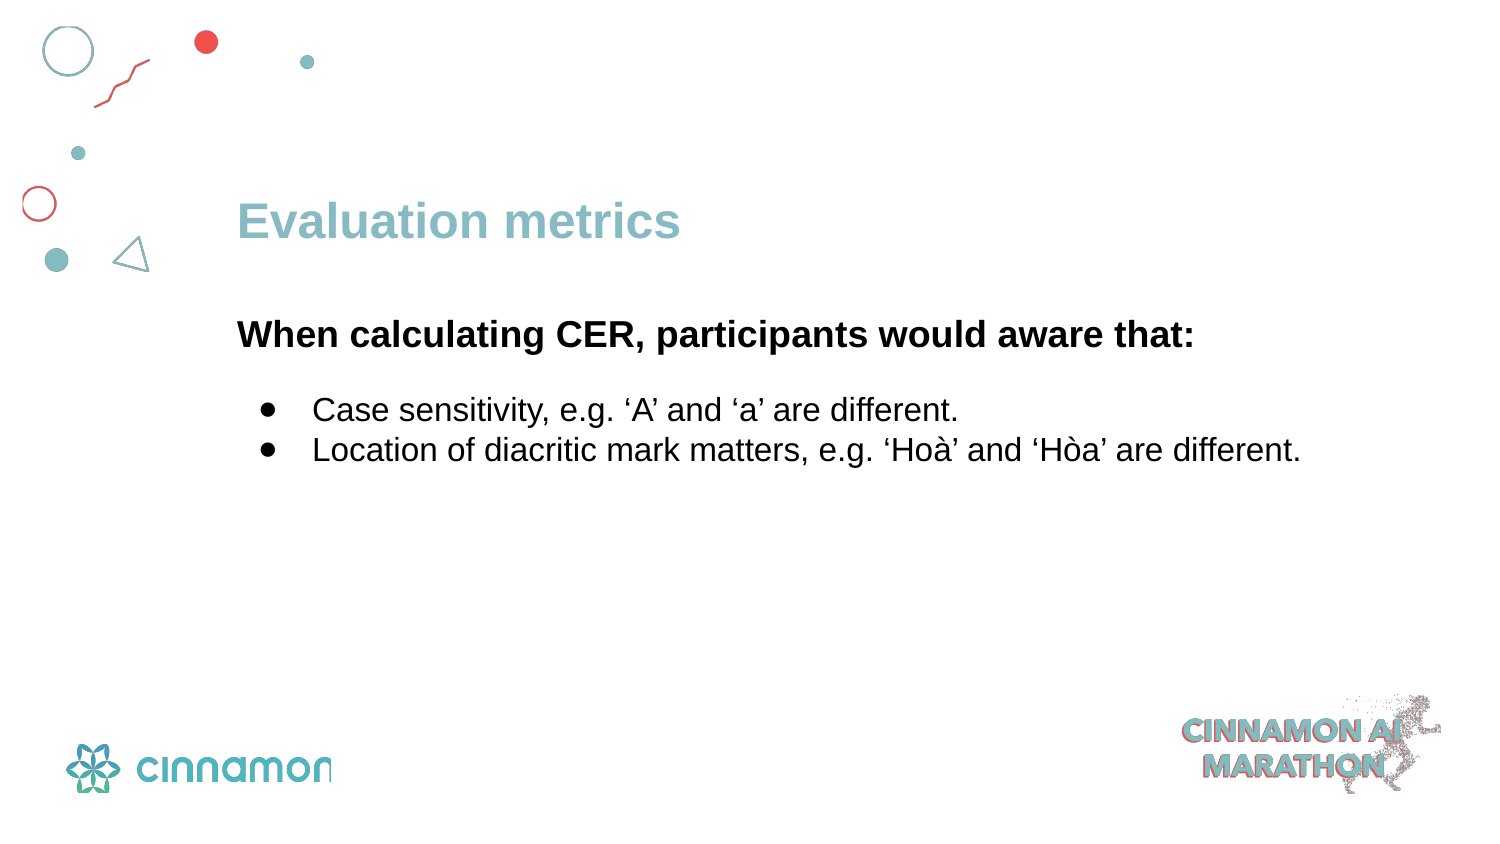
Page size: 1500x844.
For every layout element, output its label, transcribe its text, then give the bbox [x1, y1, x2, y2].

picture [1182, 694, 1441, 795]
picture [22, 25, 314, 272]
picture [65, 743, 331, 793]
text_box When calculating CER, participants would aware that: Case sensitivity, e.g. ‘A’ and ‘a’ are different. Location of diacritic mark matters, e.g. ‘Hoà’ and ‘Hòa’ are different. [221, 288, 1348, 588]
text_box Evaluation metrics [221, 173, 1377, 288]
